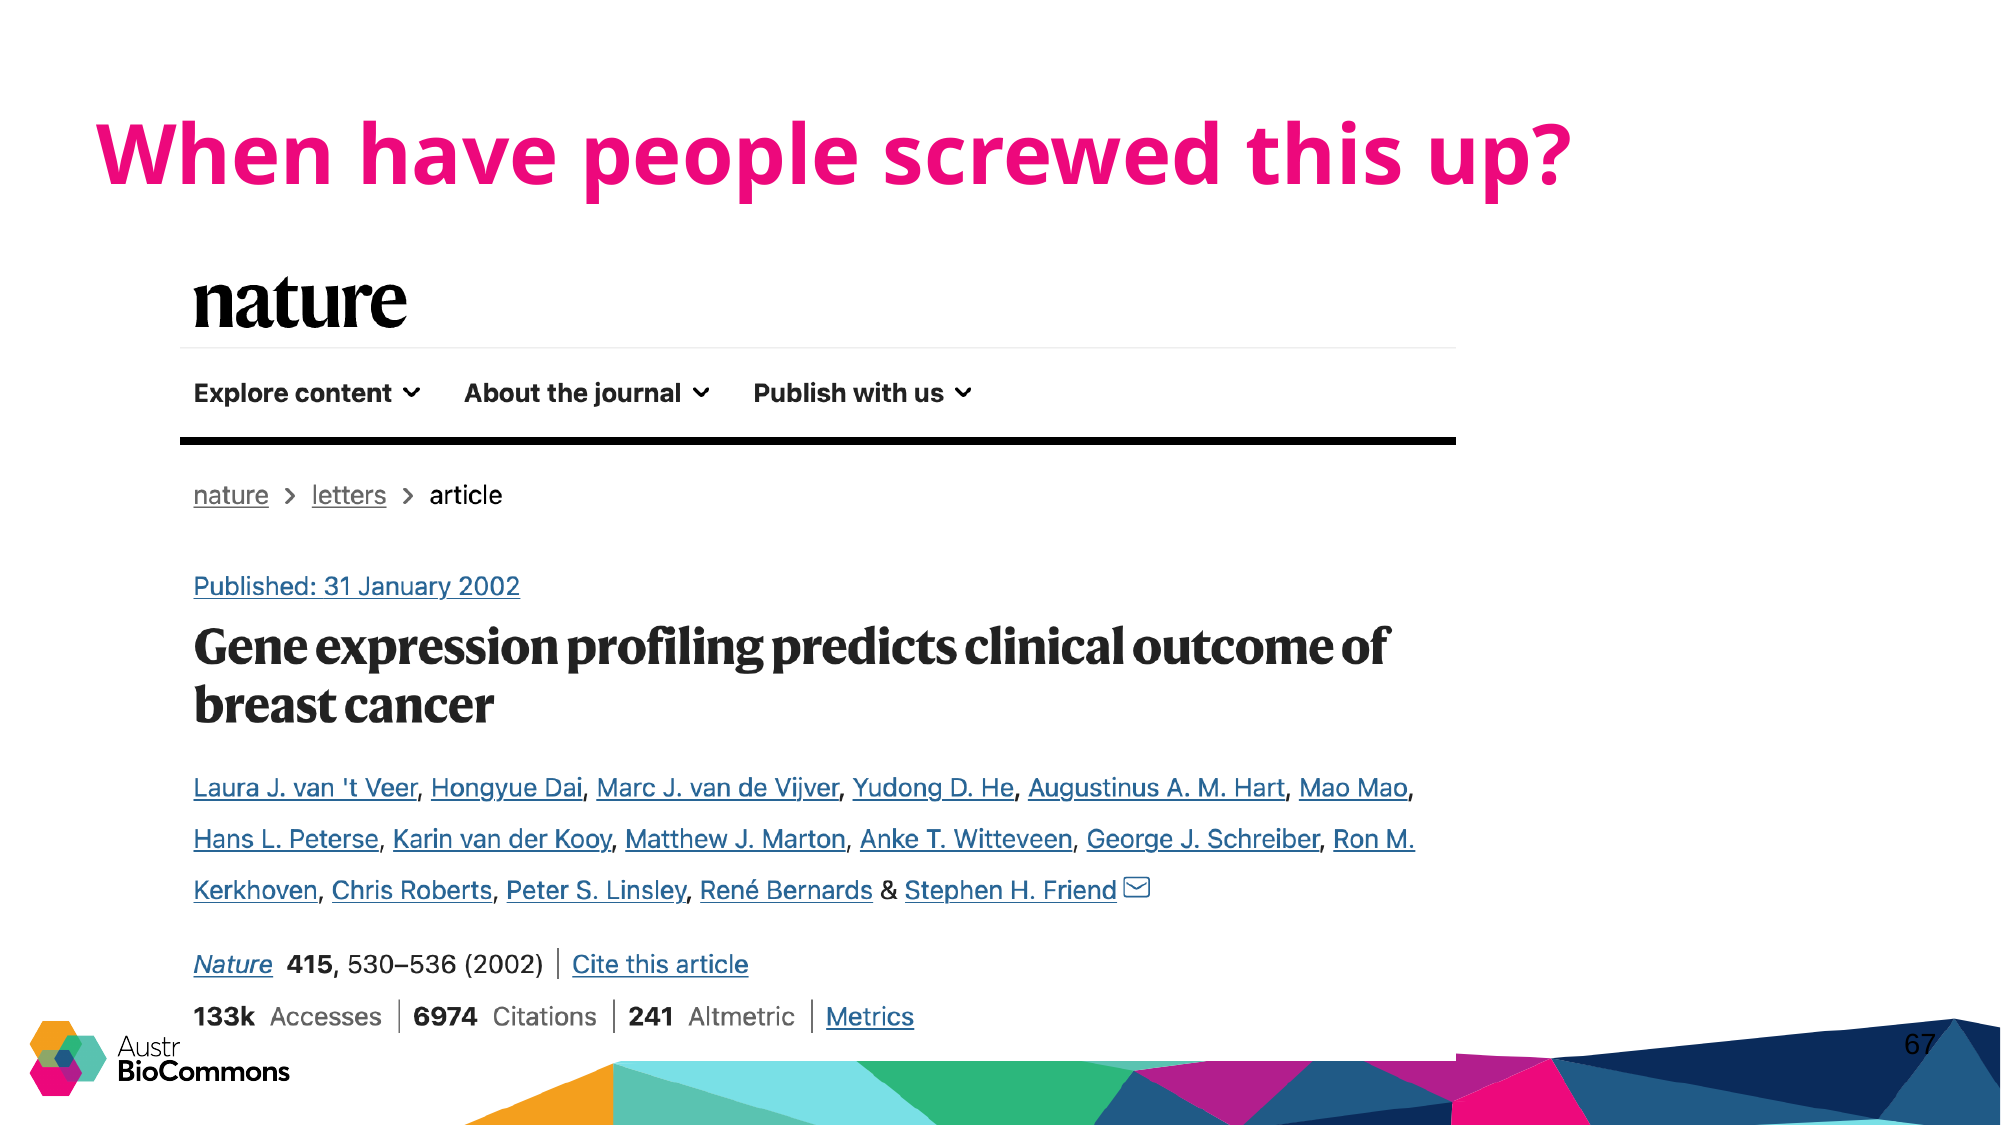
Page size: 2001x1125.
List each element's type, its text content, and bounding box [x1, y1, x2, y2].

slide_number ‹#› [1797, 1012, 1937, 1073]
title When have people screwed this up? [81, 64, 1953, 211]
picture [11, 269, 2001, 1125]
